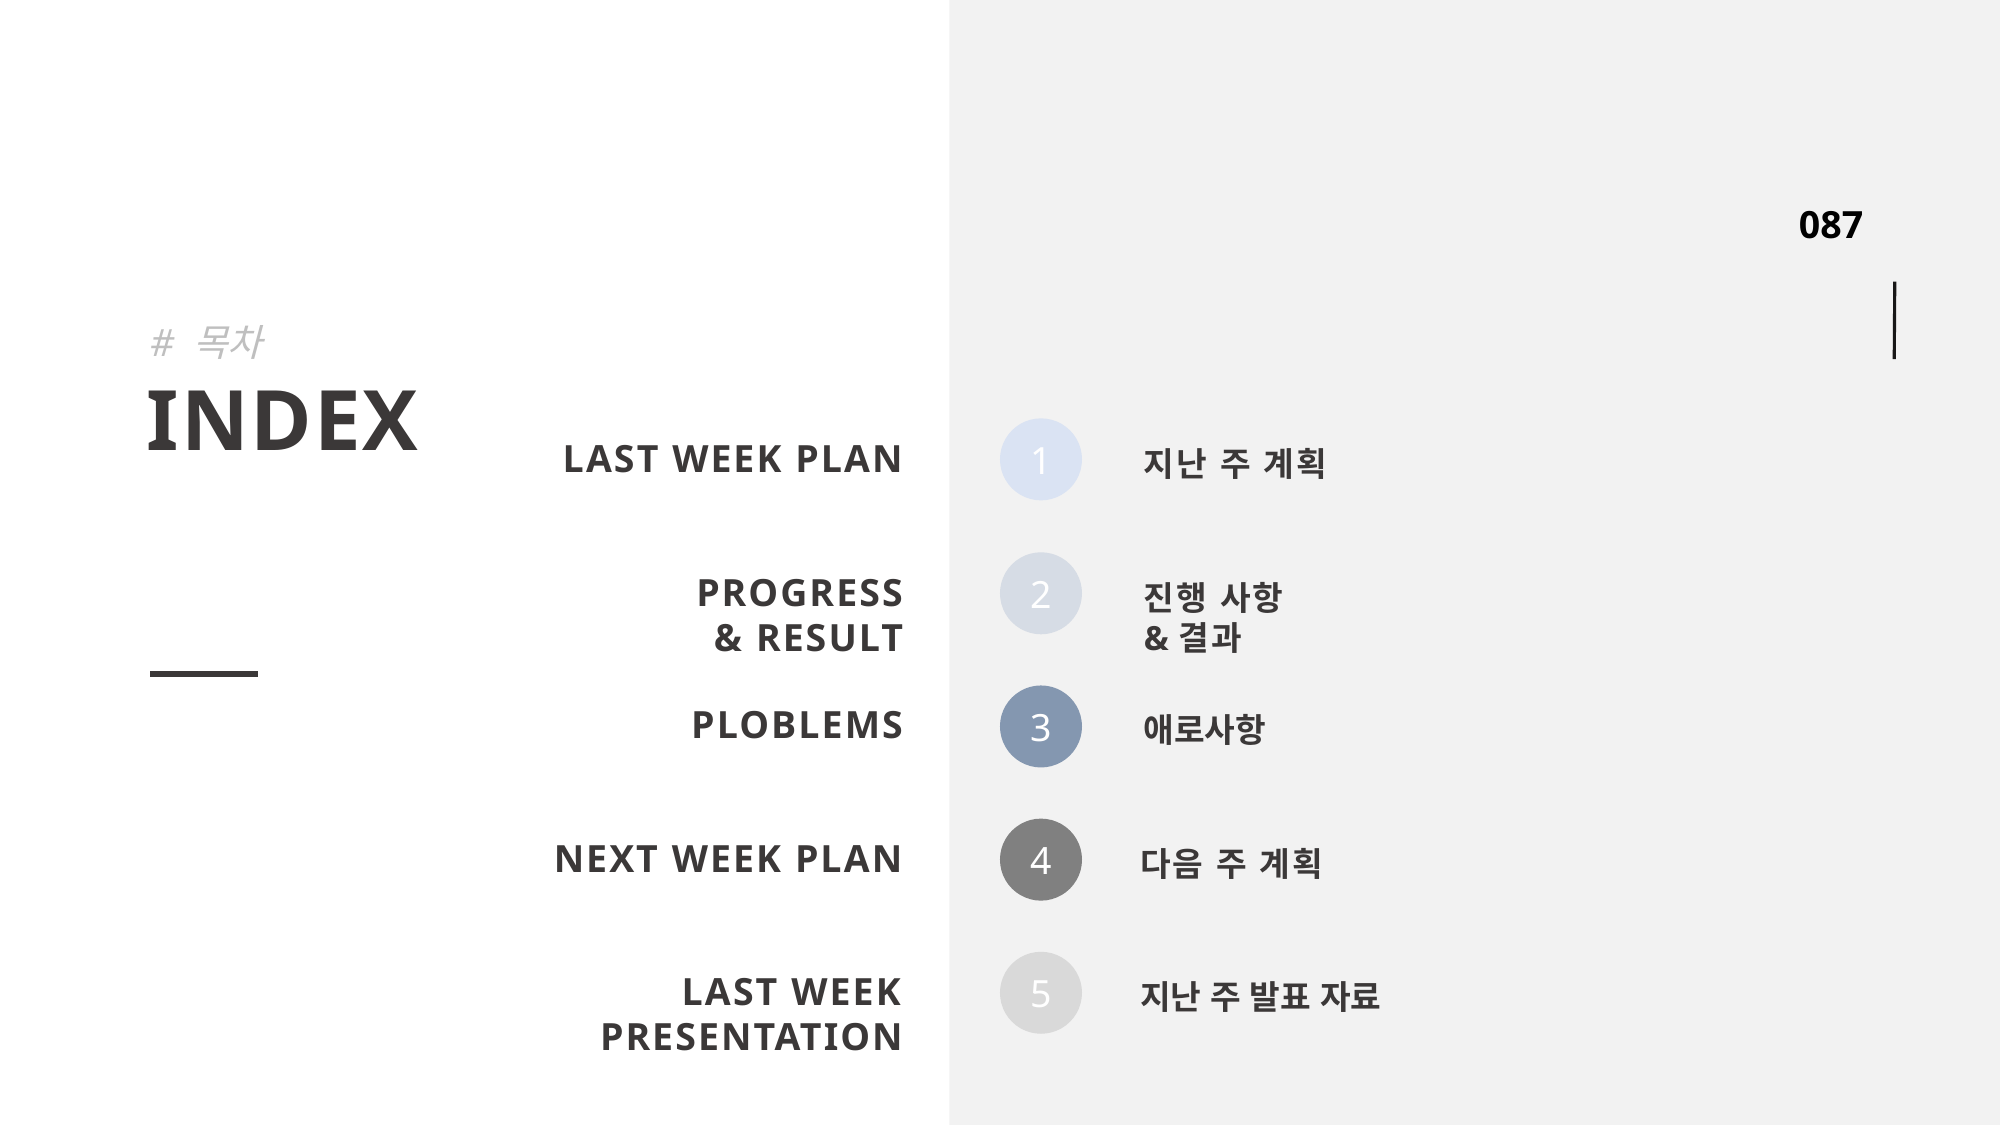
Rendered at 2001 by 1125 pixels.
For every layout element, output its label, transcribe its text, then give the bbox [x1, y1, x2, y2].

text_box 4 [998, 817, 1084, 902]
text_box # 목차 [135, 319, 784, 381]
text_box LAST WEEK PRESENTATION [416, 960, 918, 1065]
text_box PLOBLEMS [421, 693, 918, 754]
text_box INDEX [131, 371, 665, 593]
text_box 진행 사항 &결과 [1129, 569, 1530, 665]
text_box 애로사항 [1128, 702, 1530, 757]
text_box 1 [998, 417, 1084, 502]
text_box 2 [998, 551, 1084, 636]
text_box 3 [998, 684, 1084, 769]
text_box LAST WEEK PLAN [422, 427, 918, 488]
text_box 지난 주 발표 자료 [1125, 968, 1531, 1024]
text_box 다음 주 계획 [1125, 835, 1531, 891]
text_box 5 [998, 950, 1084, 1035]
text_box 지난 주 계획 [1129, 435, 1530, 491]
text_box PROGRESS & RESULT [422, 561, 918, 666]
text_box NEXT WEEK PLAN [416, 827, 918, 888]
